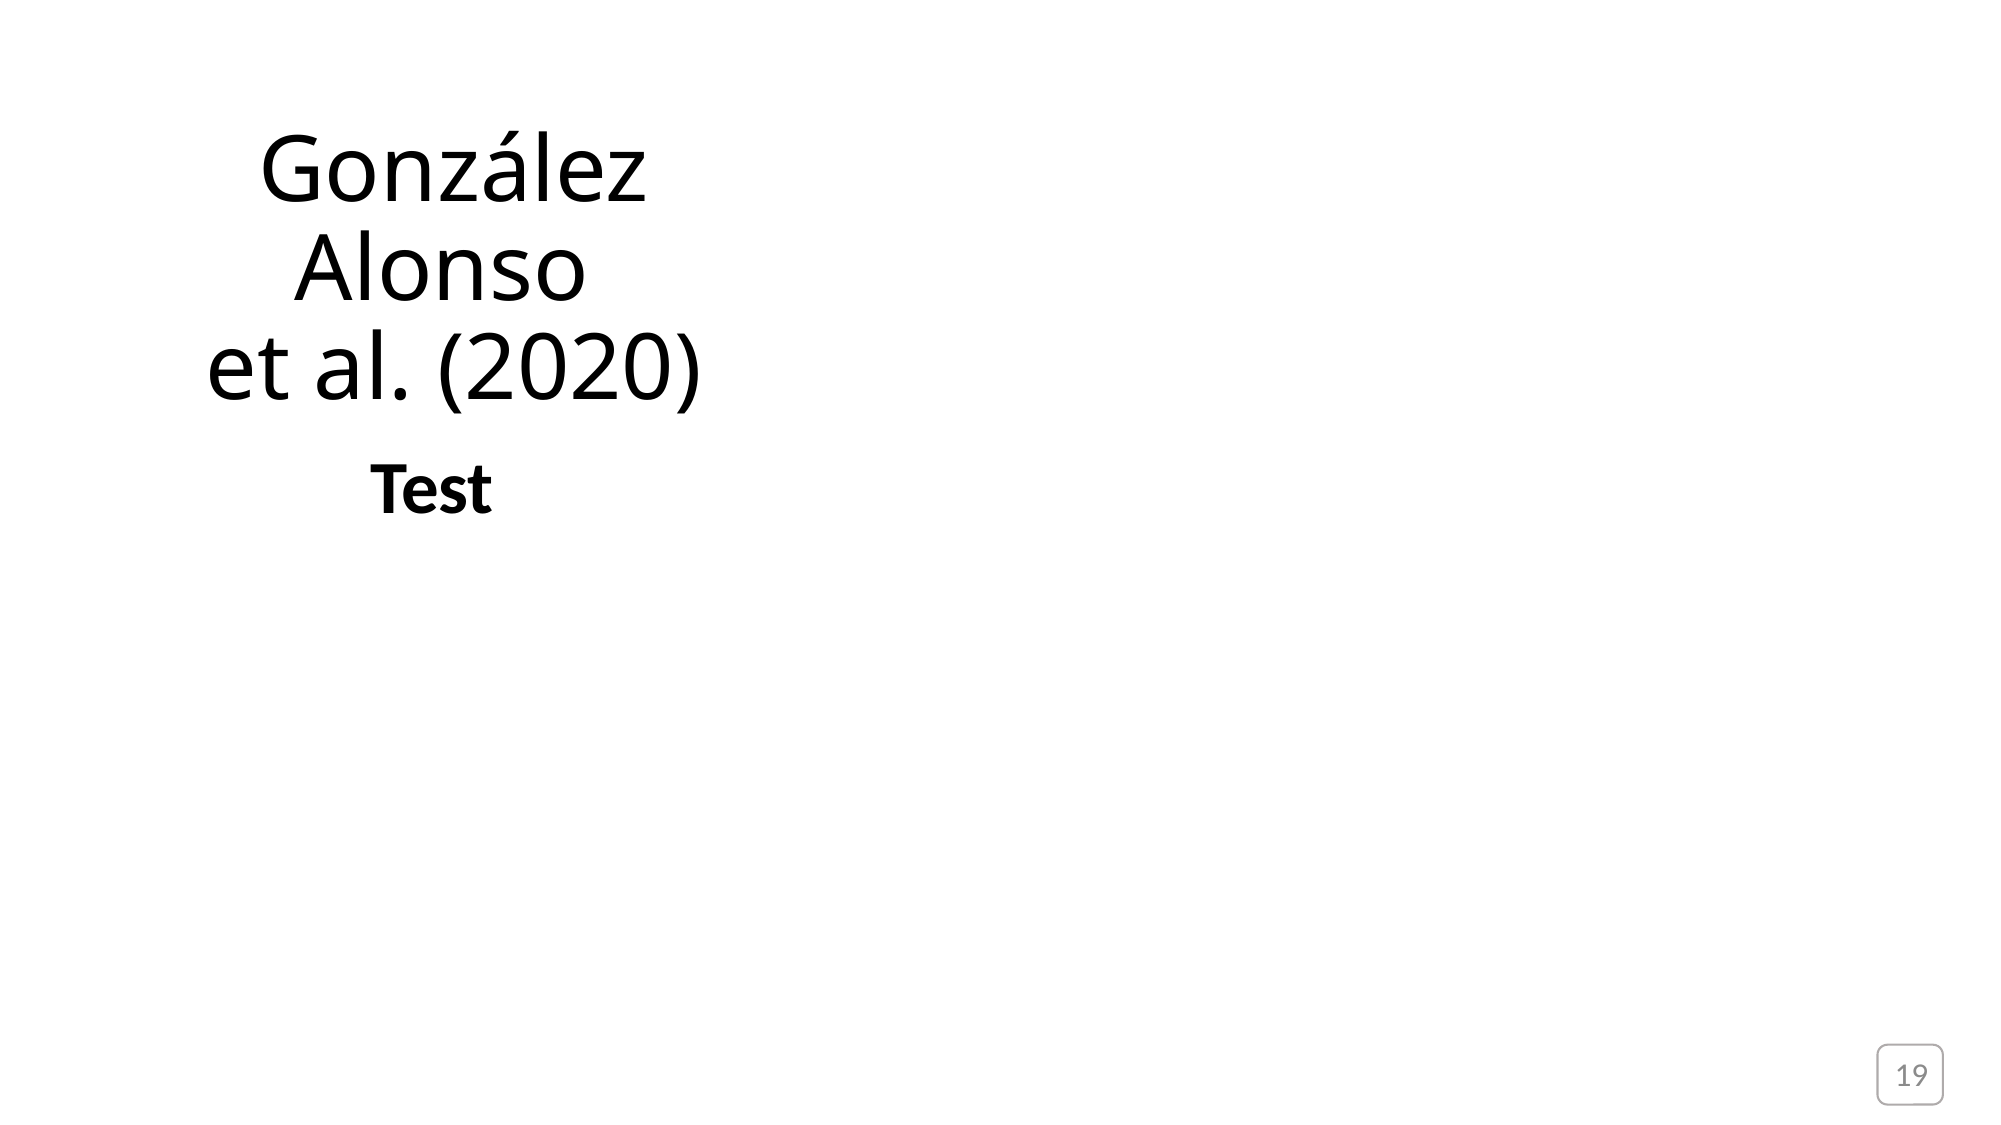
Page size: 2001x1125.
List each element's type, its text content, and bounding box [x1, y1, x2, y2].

list Test [162, 440, 702, 562]
title González Alonso et al. (2020) [93, 162, 815, 380]
slide_number 19 [1493, 1042, 1943, 1103]
